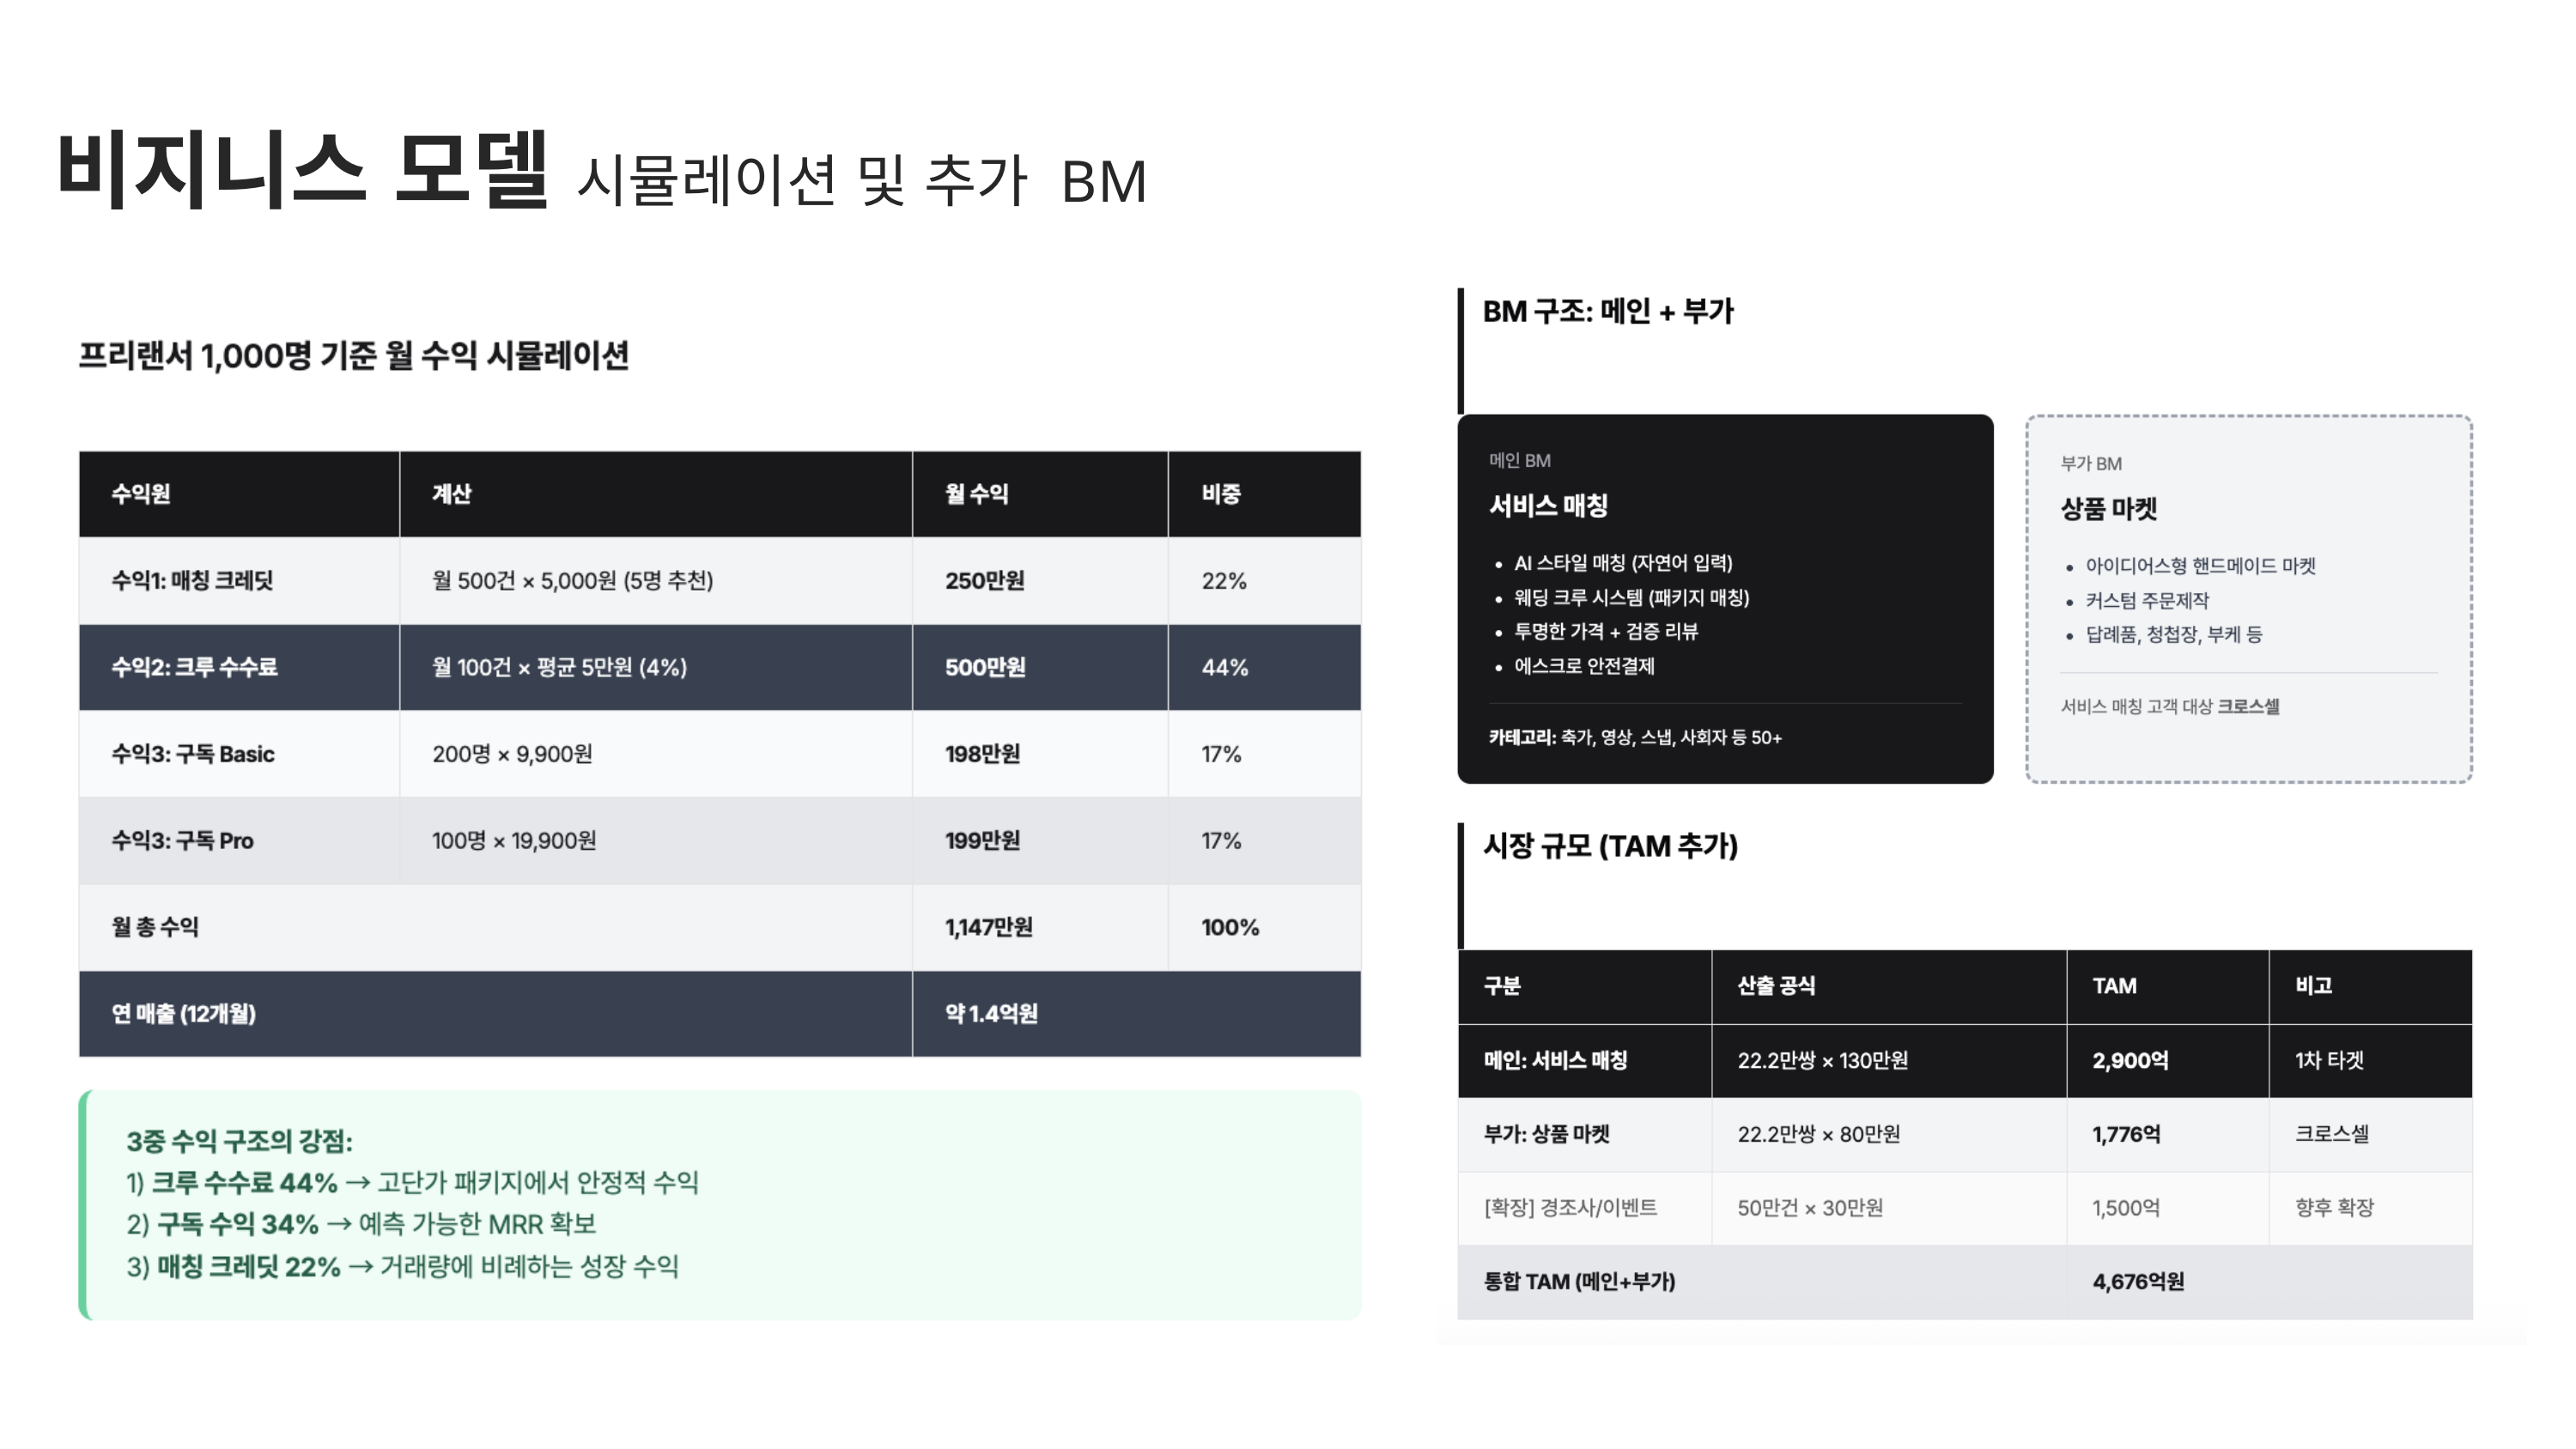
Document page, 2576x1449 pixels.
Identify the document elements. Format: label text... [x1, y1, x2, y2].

text_box 비지니스 모델 시뮬레이션 및 추가 BM [53, 40, 2115, 220]
picture [1436, 270, 2528, 1345]
picture [52, 316, 1413, 1358]
